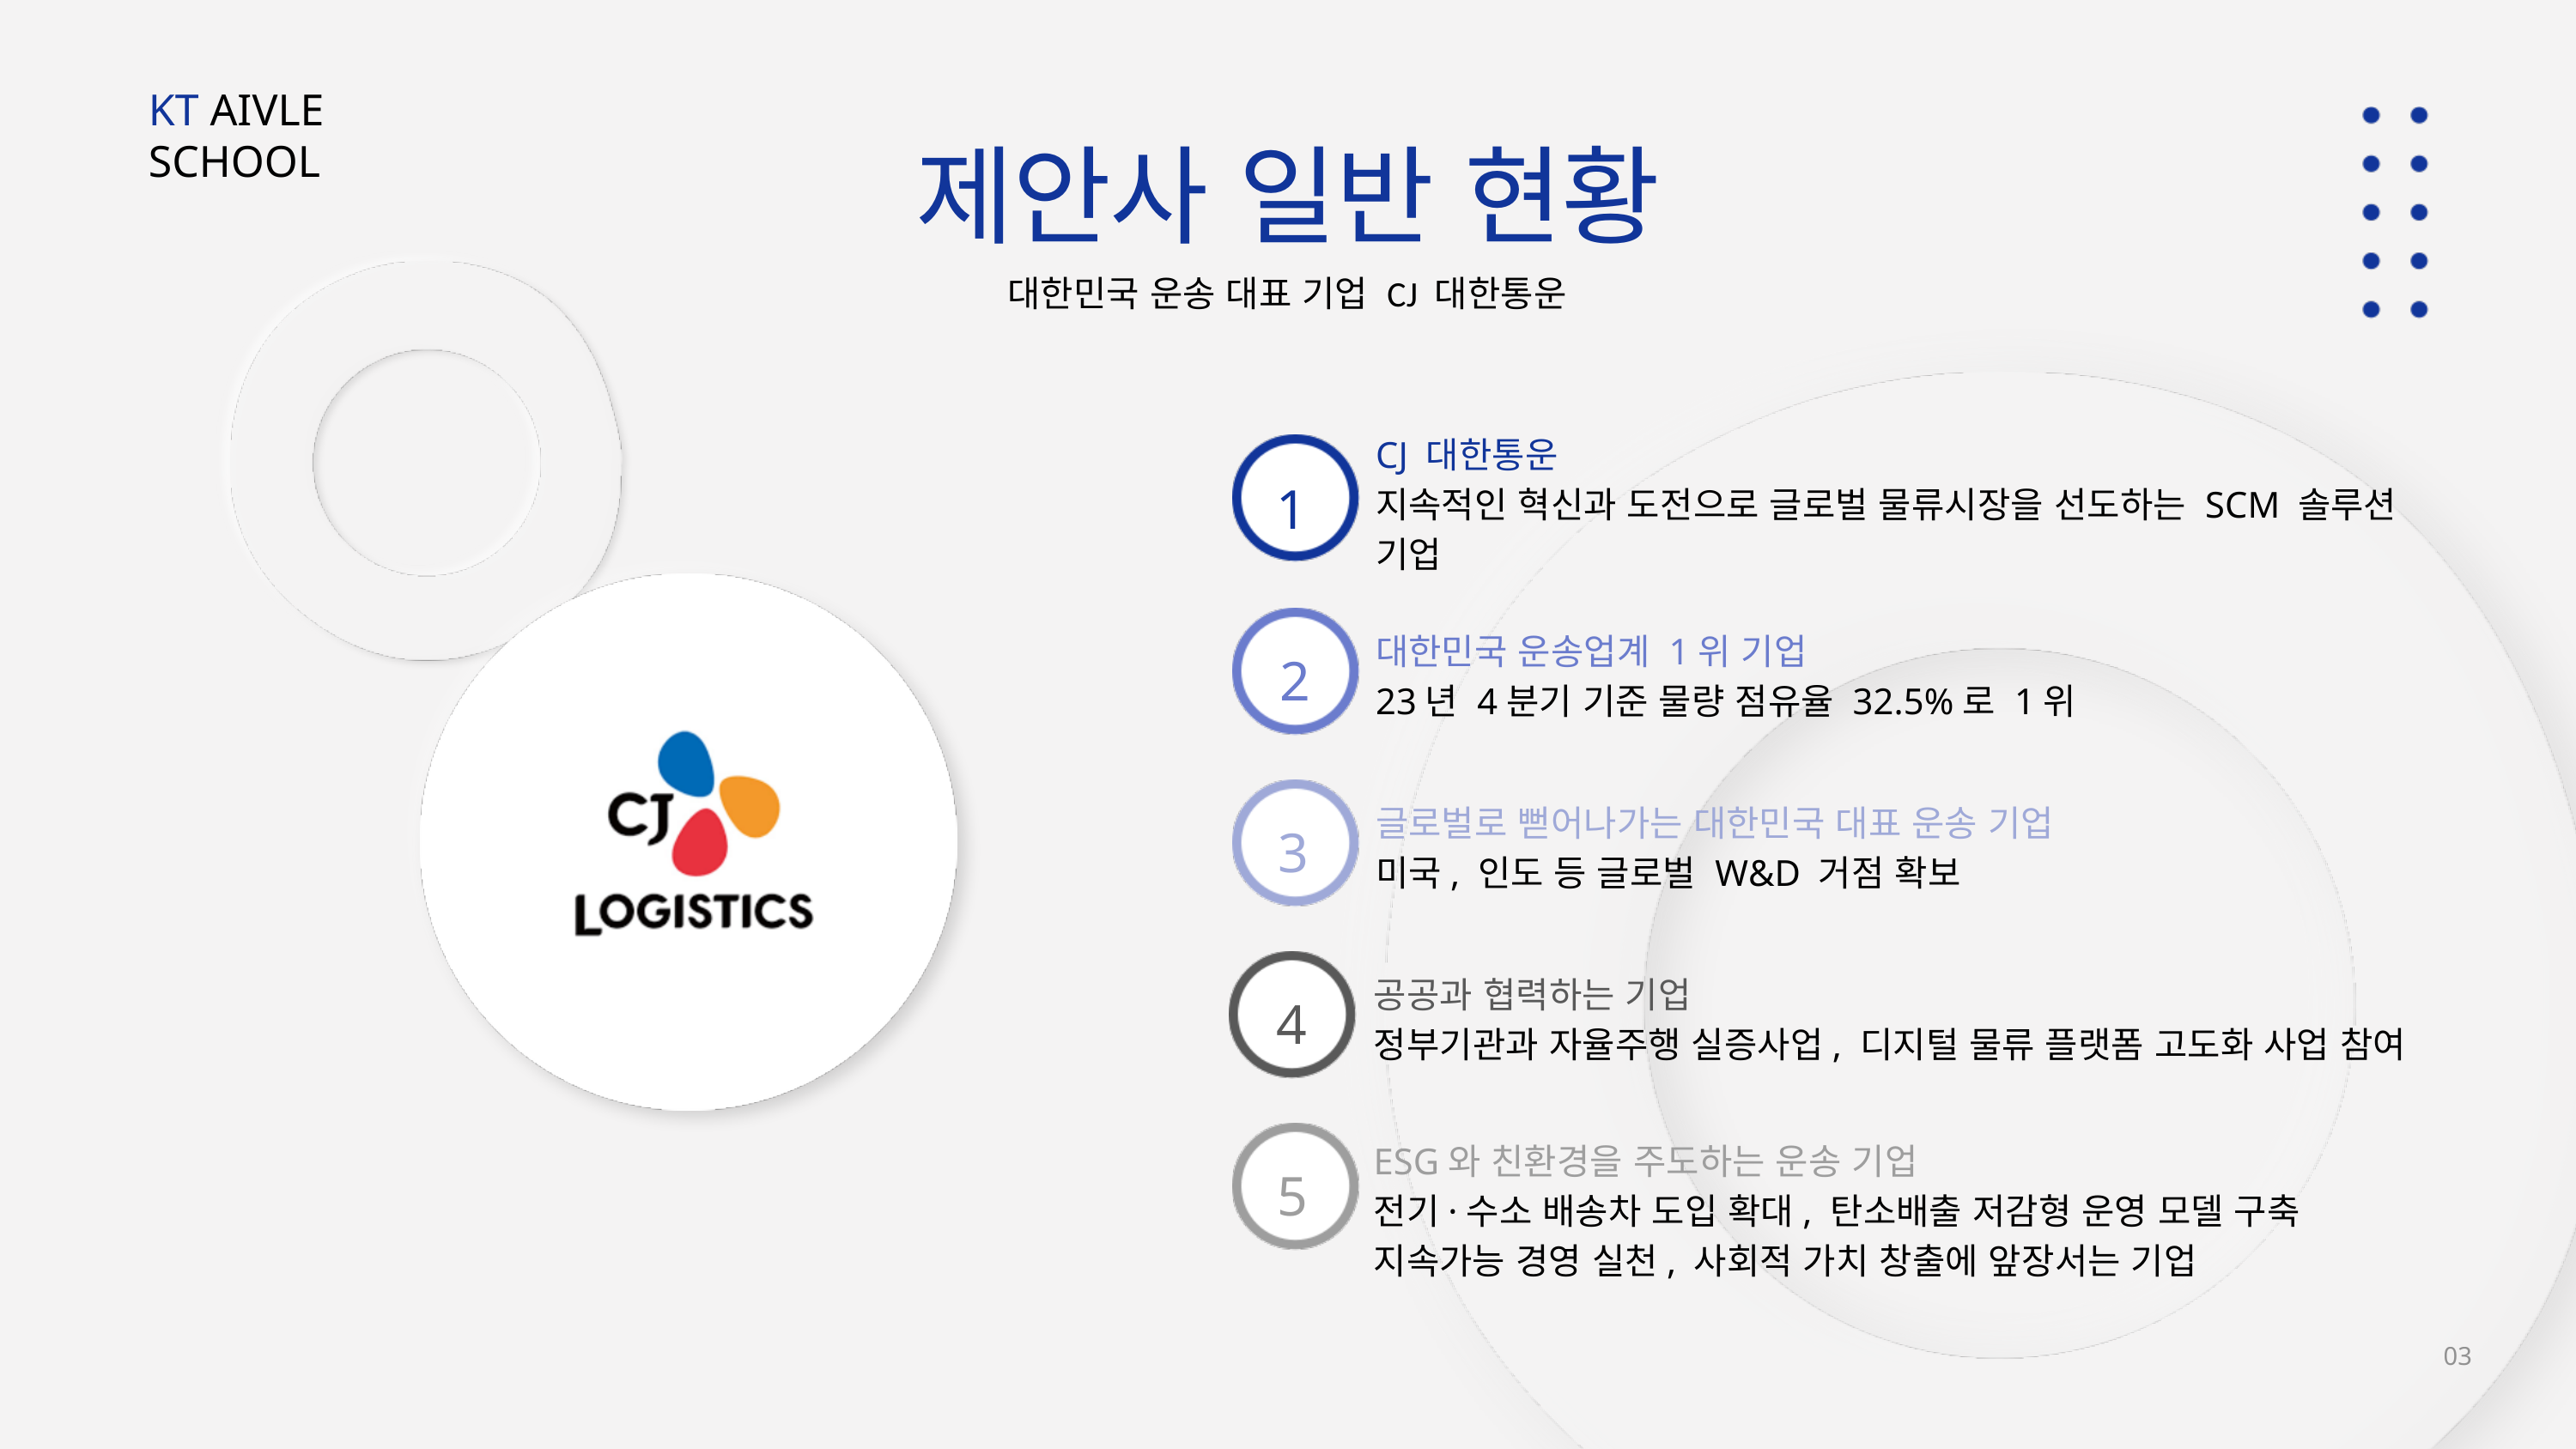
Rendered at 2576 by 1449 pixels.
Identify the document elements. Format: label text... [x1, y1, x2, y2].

text_box KT AIVLE SCHOOL [148, 107, 483, 165]
picture [2360, 106, 2430, 321]
picture [1232, 1123, 1360, 1251]
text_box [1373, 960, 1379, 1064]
picture [230, 260, 957, 1111]
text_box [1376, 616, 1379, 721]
text_box 대한민국 운송 대표 기업 CJ 대한통운 [627, 279, 2002, 318]
text_box 제안사 일반 현황 [552, 129, 2024, 279]
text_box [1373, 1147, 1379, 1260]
picture [1232, 608, 1360, 736]
picture [1384, 372, 2576, 1449]
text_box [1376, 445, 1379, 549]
picture [1232, 779, 1360, 907]
picture [1228, 951, 1357, 1079]
picture [1232, 434, 1360, 562]
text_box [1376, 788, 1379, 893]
